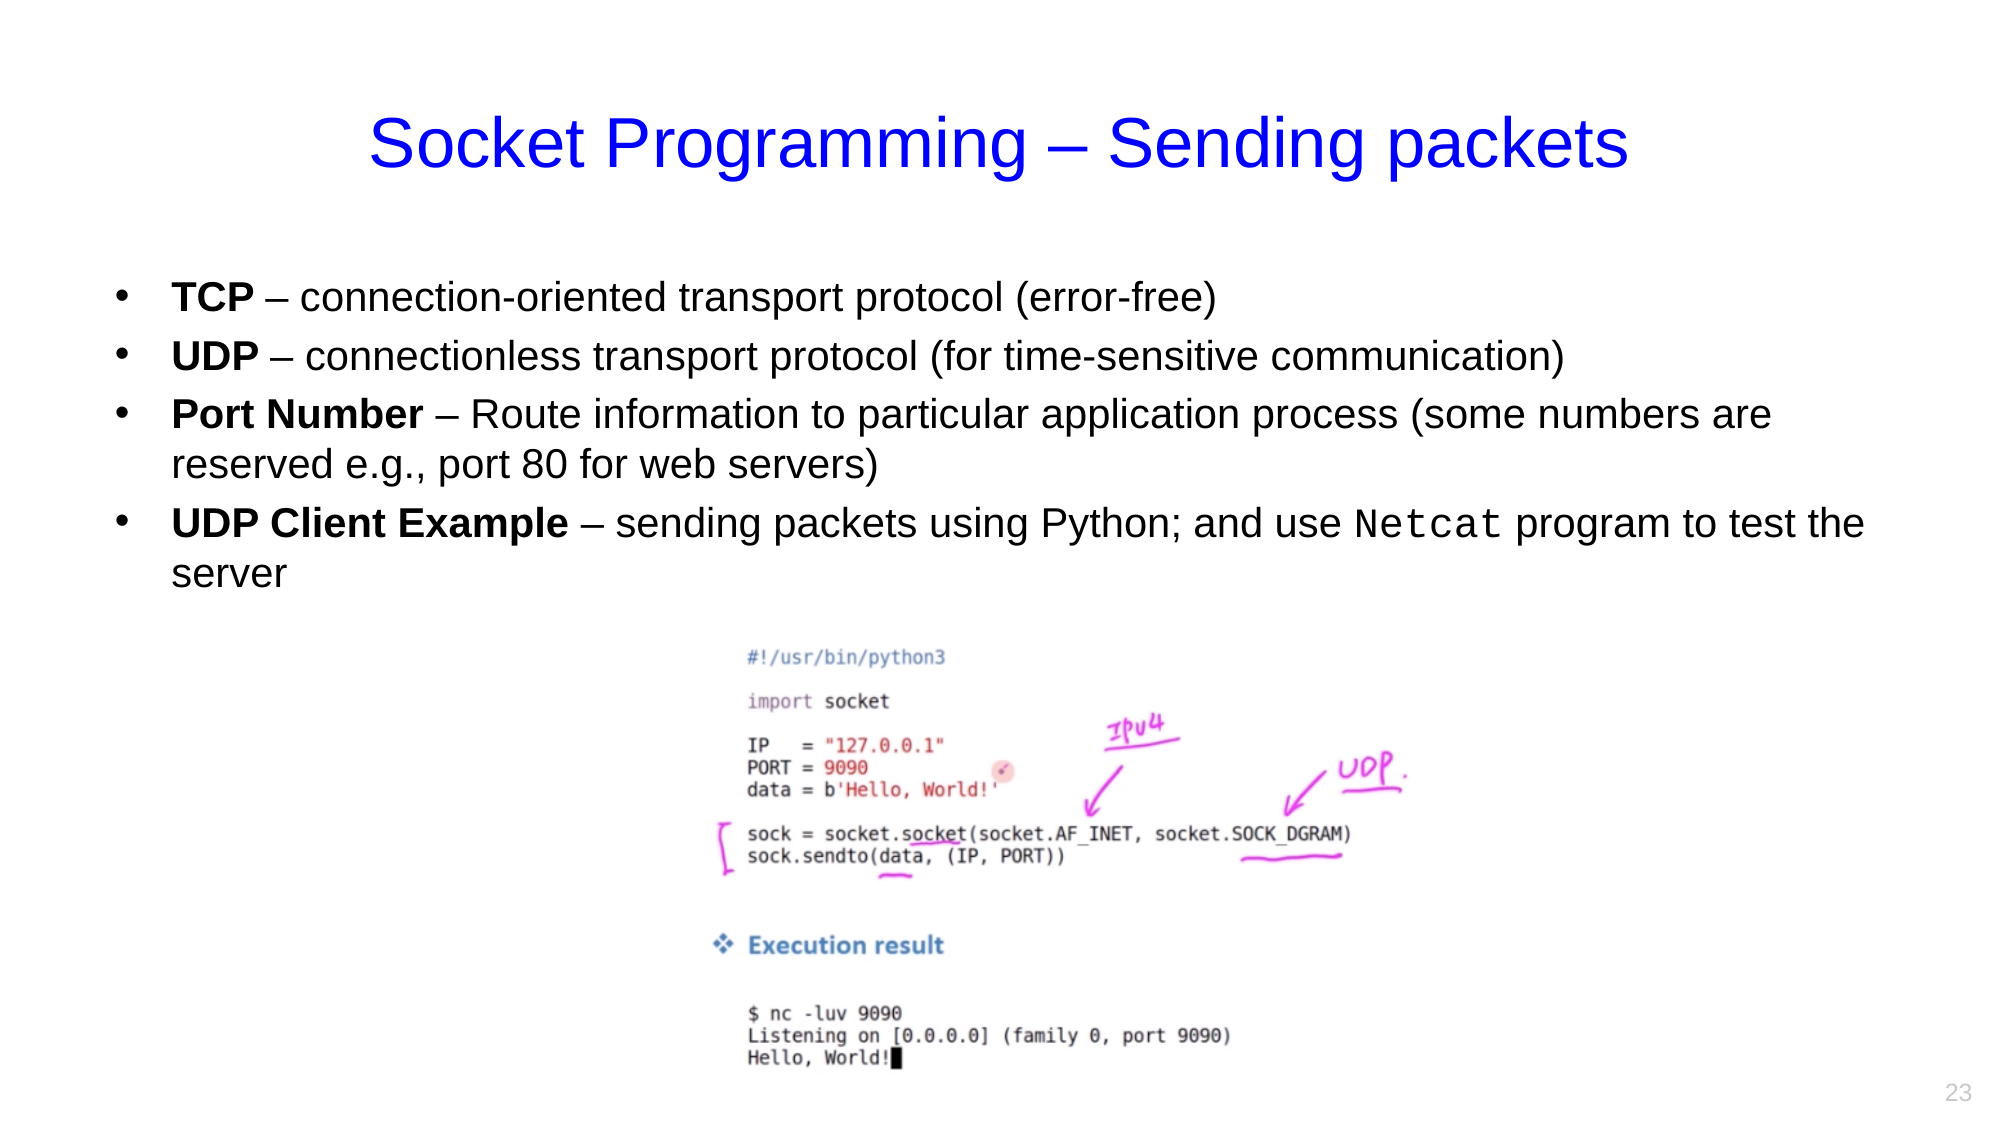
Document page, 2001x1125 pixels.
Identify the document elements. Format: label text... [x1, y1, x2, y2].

list TCP – connection-oriented transport protocol (error-free) UDP – connectionless transport protocol (for time-sensitive communication) Port Number – Route information to particular application process (some numbers are reserved e.g., port 80 for web servers) UDP Client Example – sending packets using Python; and use Netcat program to test the server [99, 262, 1900, 1005]
picture [696, 616, 1421, 1092]
slide_number 23 [1851, 1080, 1988, 1103]
title Socket Programming – Sending packets [99, 45, 1900, 233]
